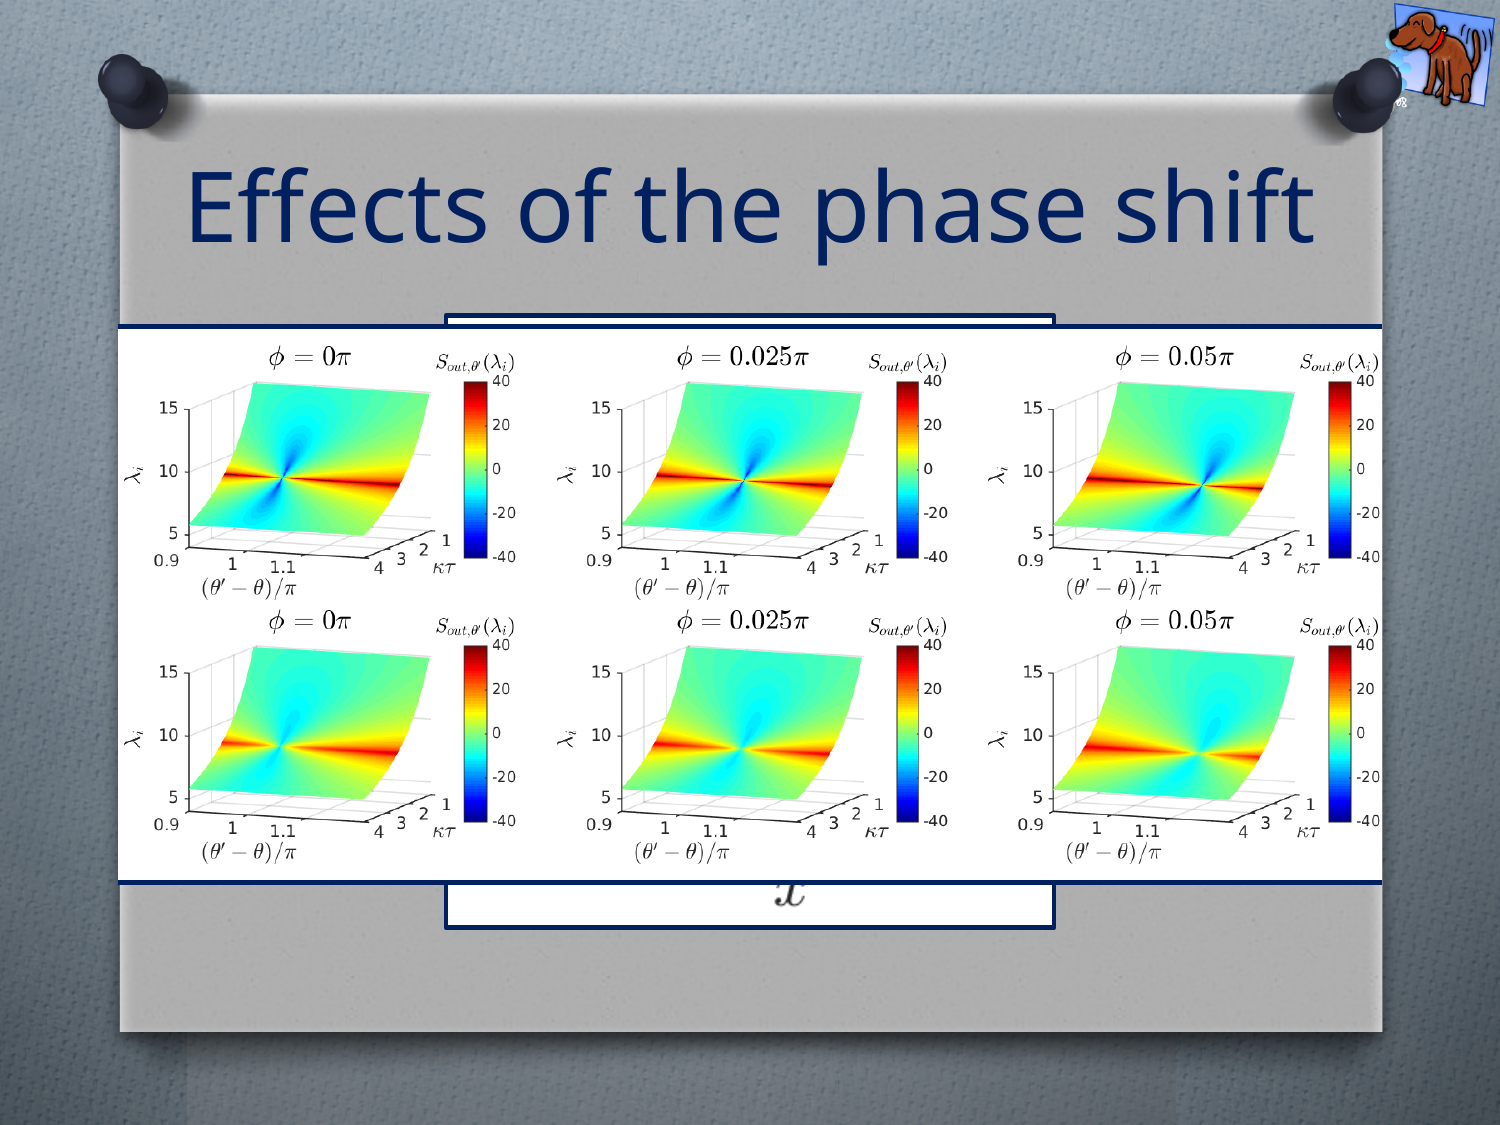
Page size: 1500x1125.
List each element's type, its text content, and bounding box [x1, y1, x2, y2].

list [448, 883, 1052, 926]
picture [75, 29, 207, 153]
title Effects of the phase shift [159, 125, 1341, 283]
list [448, 317, 1052, 326]
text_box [117, 326, 1383, 883]
picture [1293, 0, 1500, 156]
